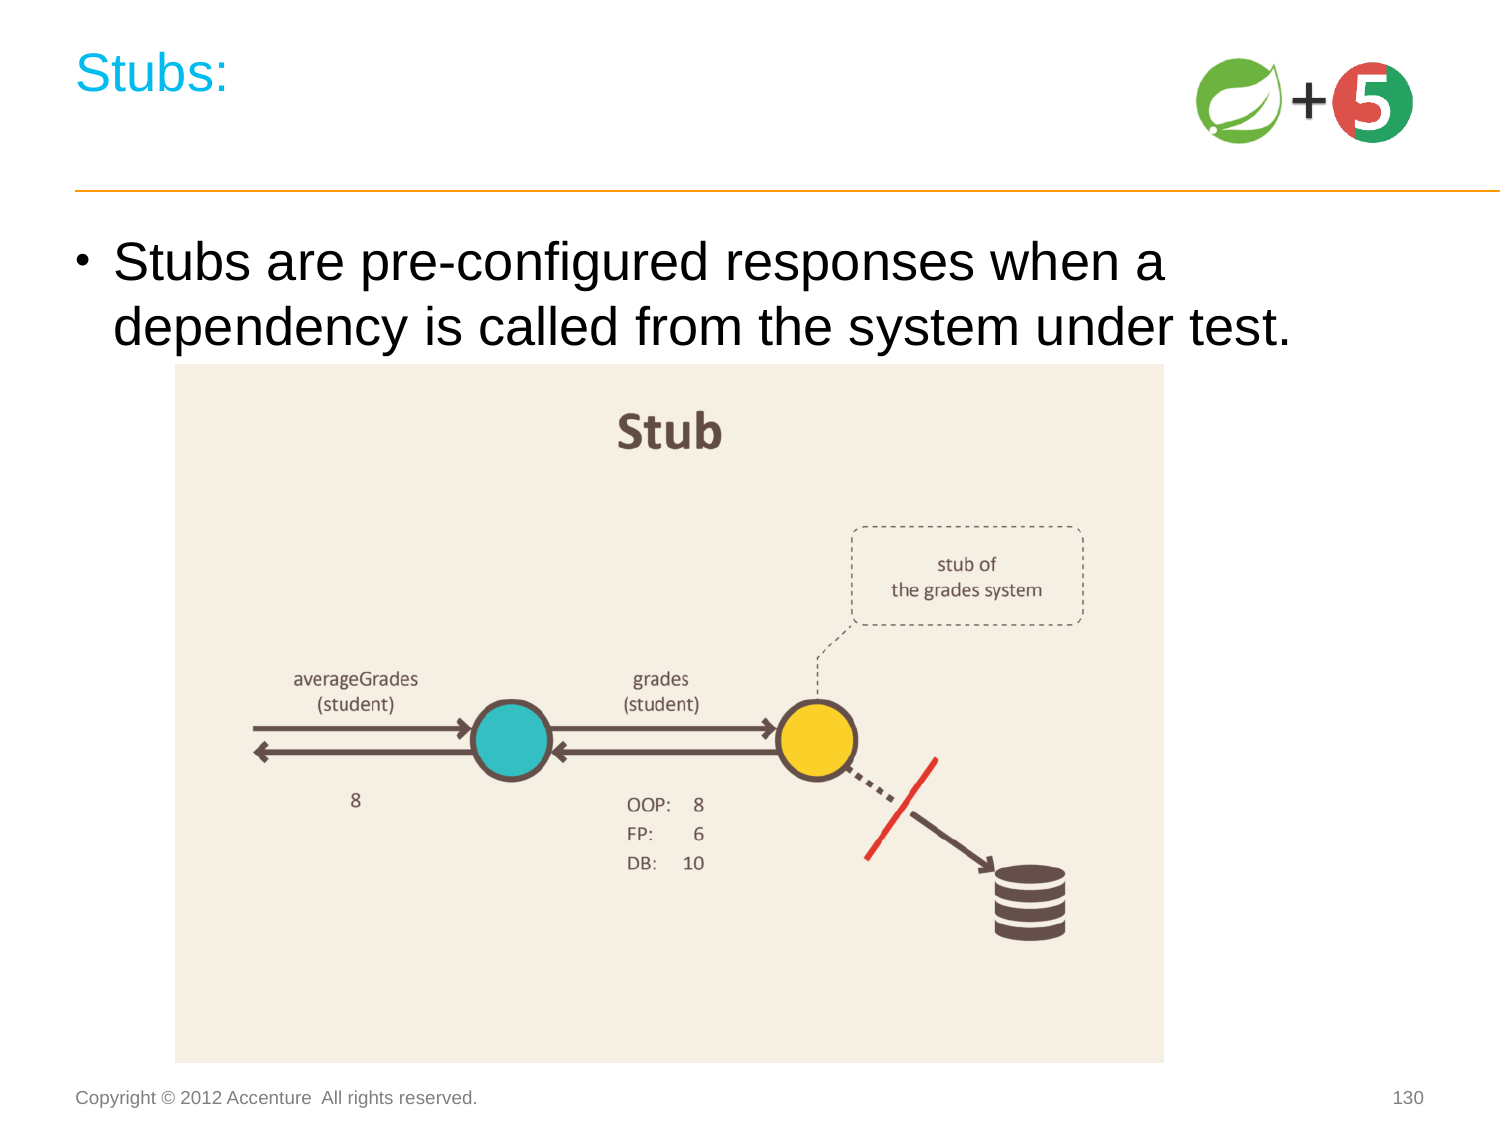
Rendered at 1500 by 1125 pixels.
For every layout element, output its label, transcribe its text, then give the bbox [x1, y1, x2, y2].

picture [175, 364, 1164, 1064]
list Stubs are pre-configured responses when a dependency is called from the system under test. [75, 226, 1425, 400]
title Stubs: [75, 27, 1422, 157]
